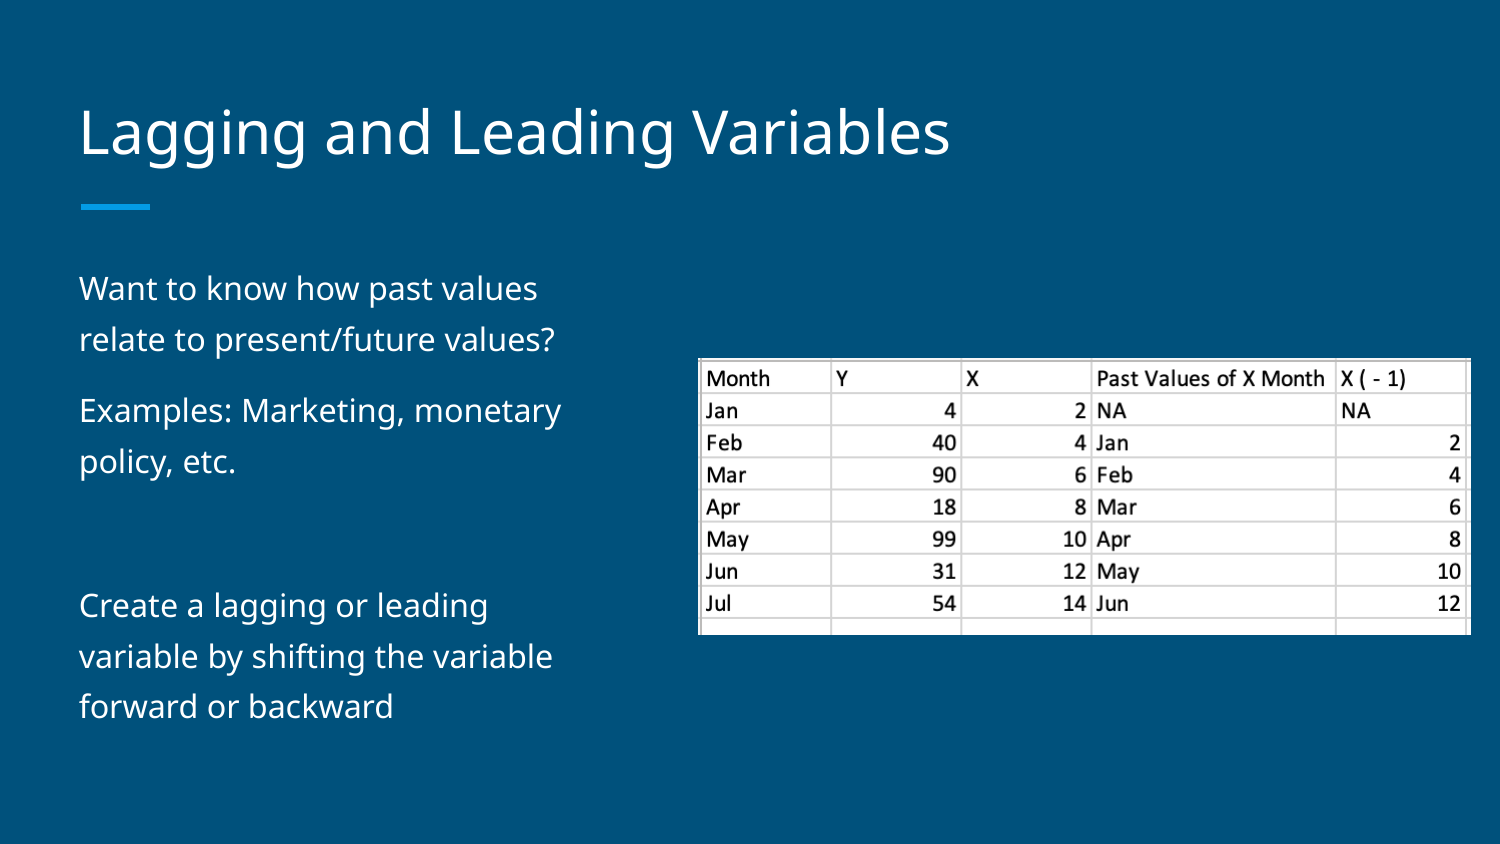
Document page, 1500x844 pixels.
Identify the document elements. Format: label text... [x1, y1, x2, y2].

picture [699, 359, 1470, 634]
title Lagging and Leading Variables [63, 75, 1437, 188]
list Want to know how past values relate to present/future values? Examples: Marketing, monetary policy, etc. Create a lagging or leading variable by shifting the variable forward or backward [63, 244, 592, 750]
